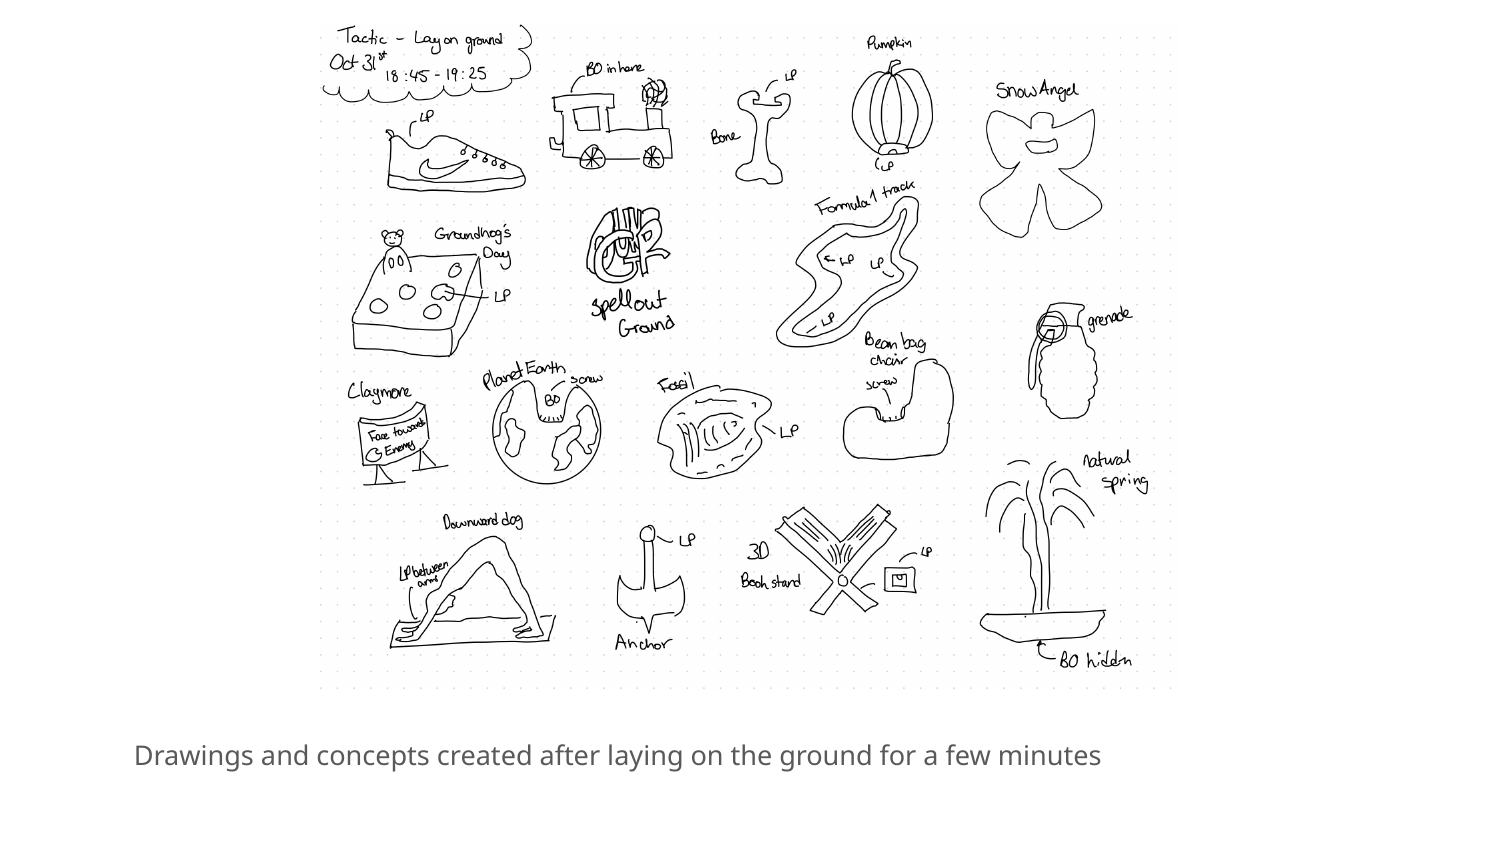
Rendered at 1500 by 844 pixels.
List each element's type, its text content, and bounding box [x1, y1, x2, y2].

picture [318, 22, 1182, 691]
list Drawings and concepts created after laying on the ground for a few minutes [118, 717, 1382, 793]
